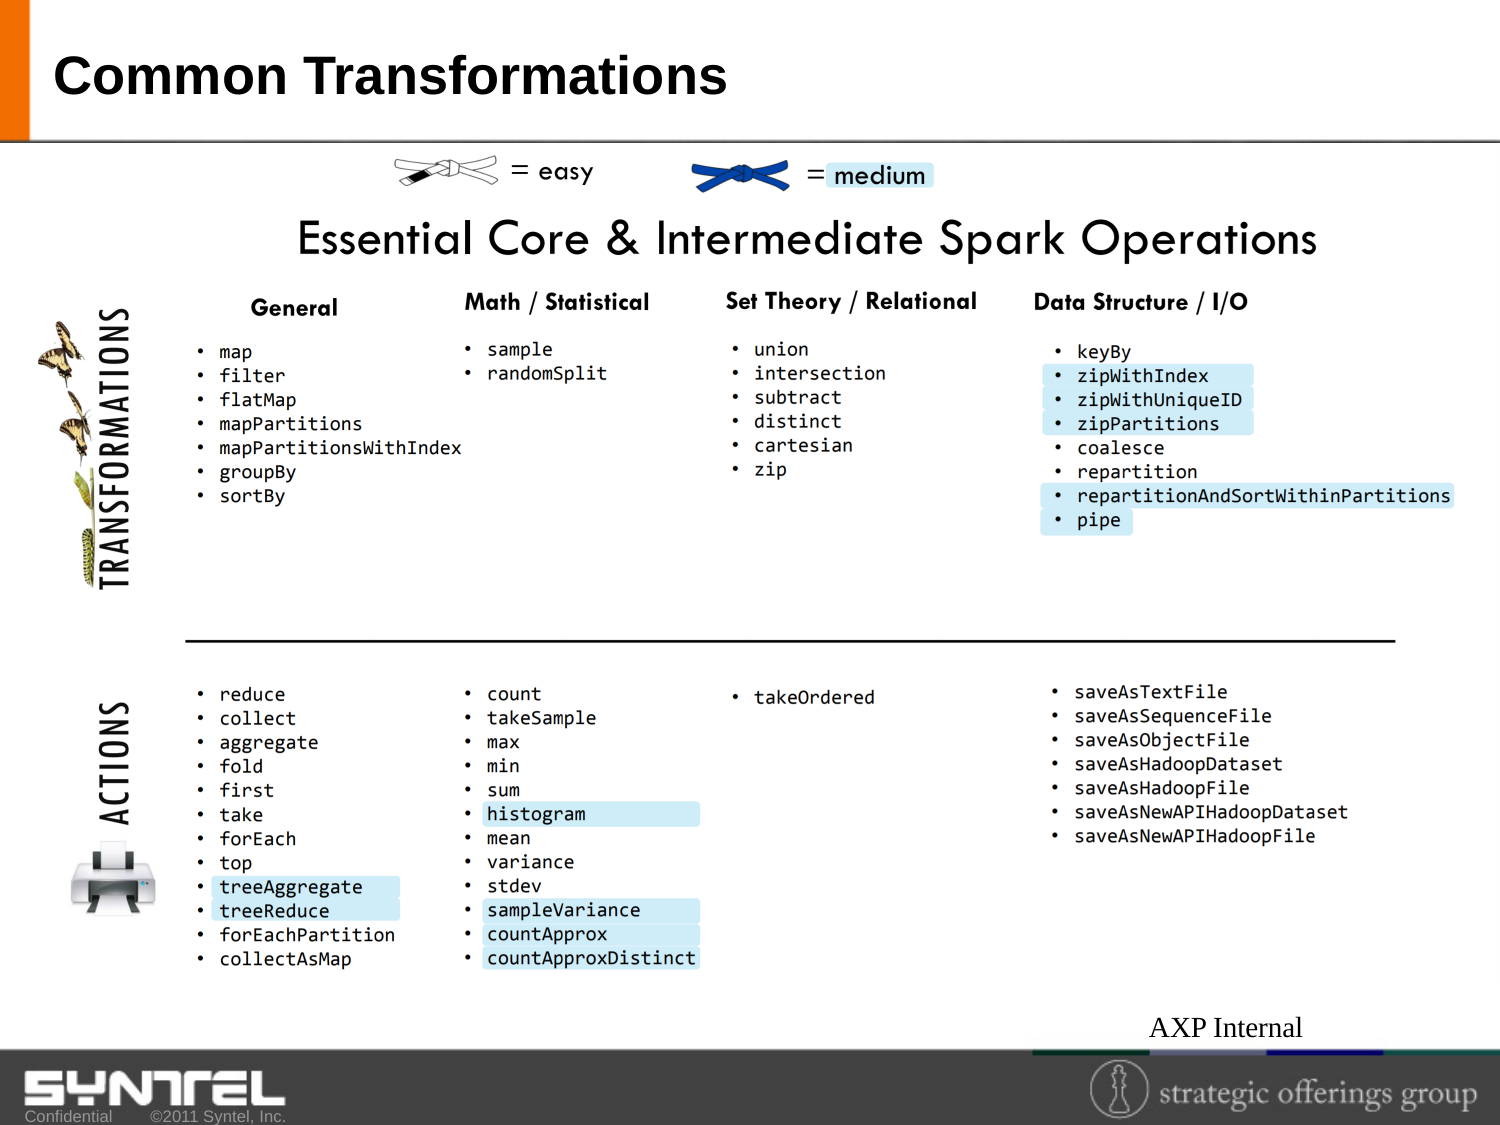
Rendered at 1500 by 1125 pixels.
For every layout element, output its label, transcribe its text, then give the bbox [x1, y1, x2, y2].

title Common Transformations [38, 4, 1478, 141]
footer AXP Internal [951, 1006, 1500, 1045]
picture [0, 0, 1500, 1125]
